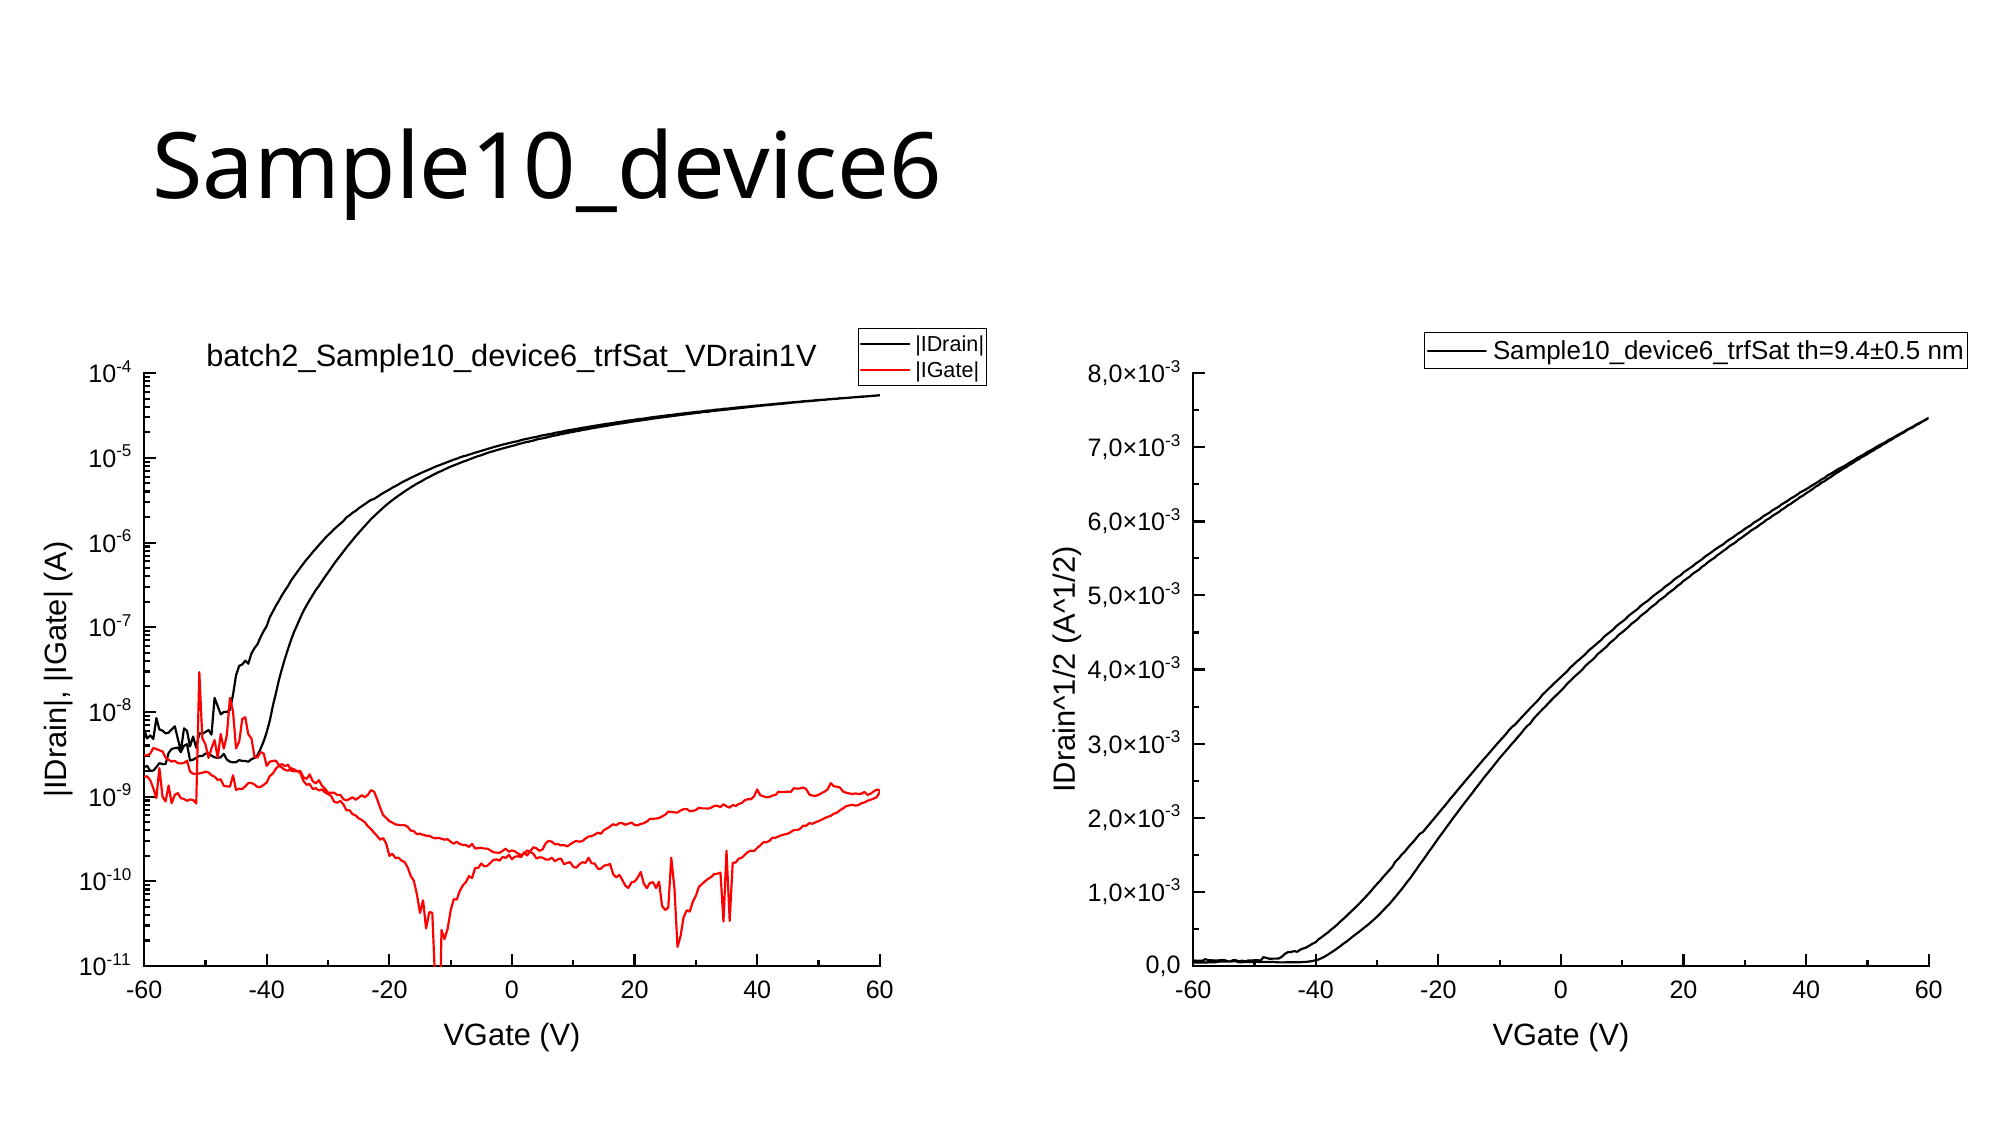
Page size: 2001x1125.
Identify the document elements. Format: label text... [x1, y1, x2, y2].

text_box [1032, 277, 2000, 1105]
title Sample10_device6 [137, 59, 1863, 277]
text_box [0, 277, 1032, 1105]
